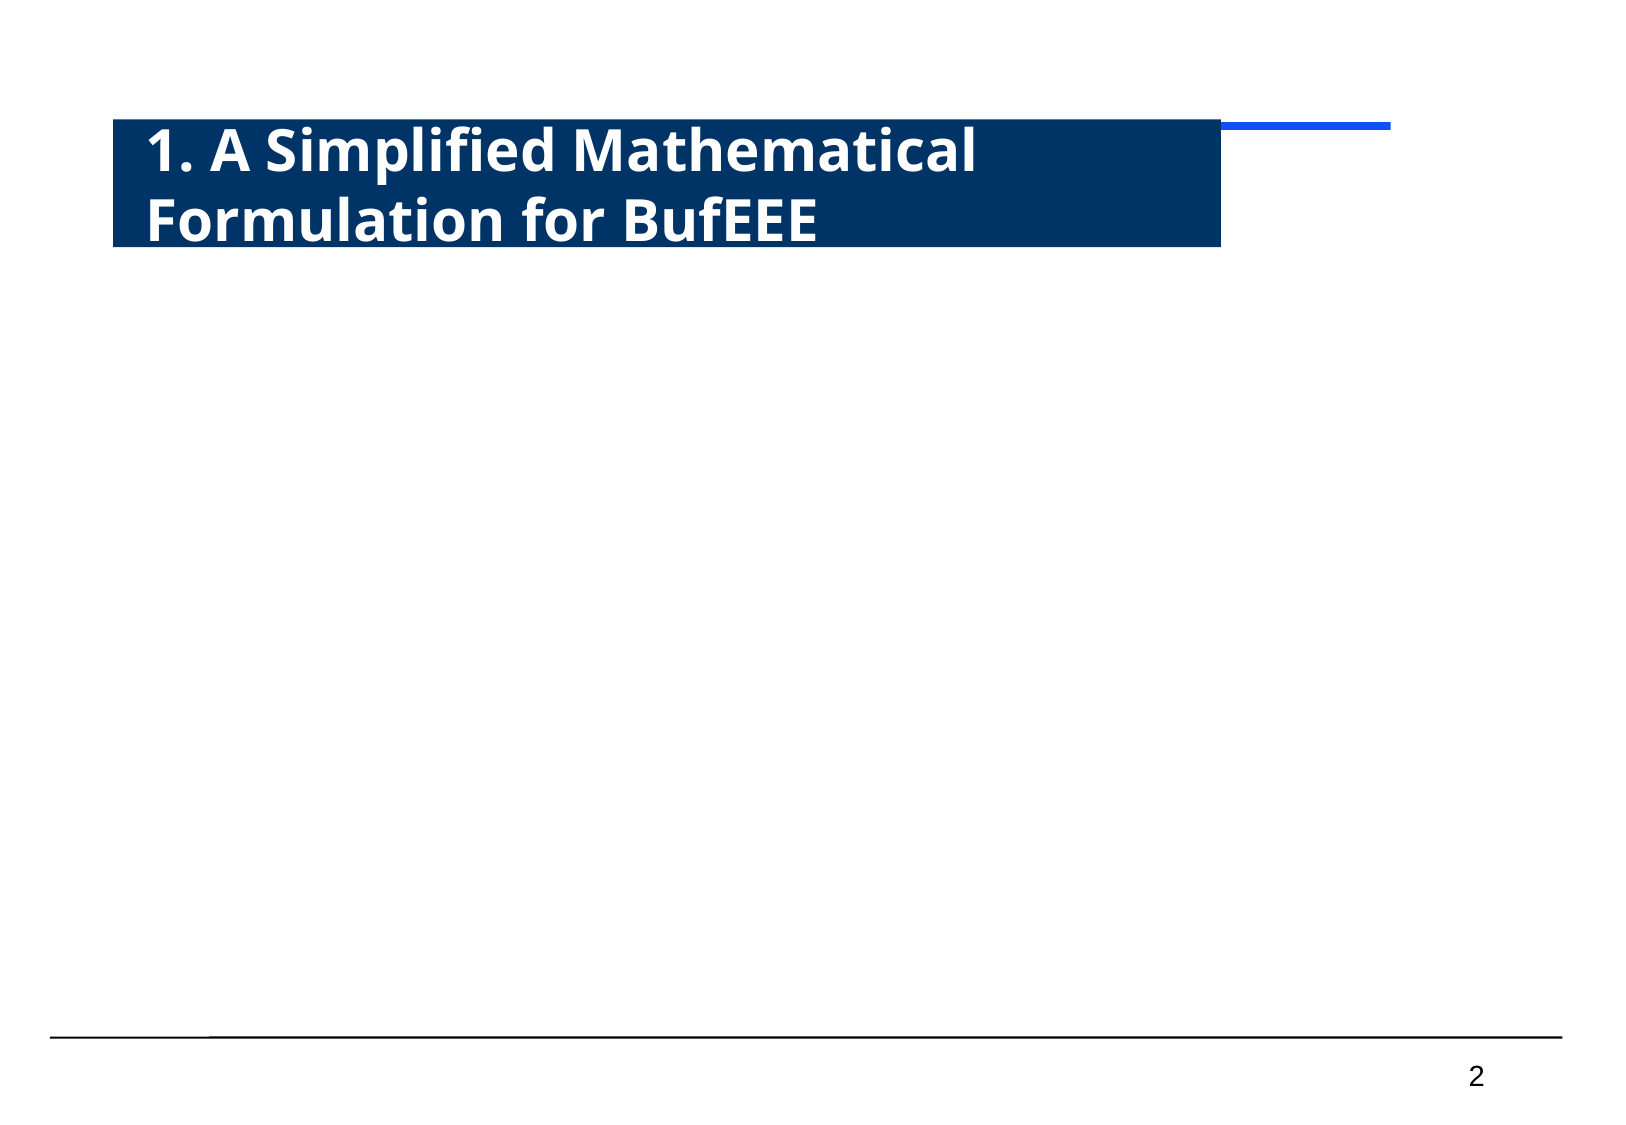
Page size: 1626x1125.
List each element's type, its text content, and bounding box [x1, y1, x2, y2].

slide_number 2 [1162, 1049, 1501, 1101]
text_box 1. A Simplified Mathematical Formulation for BufEEE [113, 119, 1221, 248]
